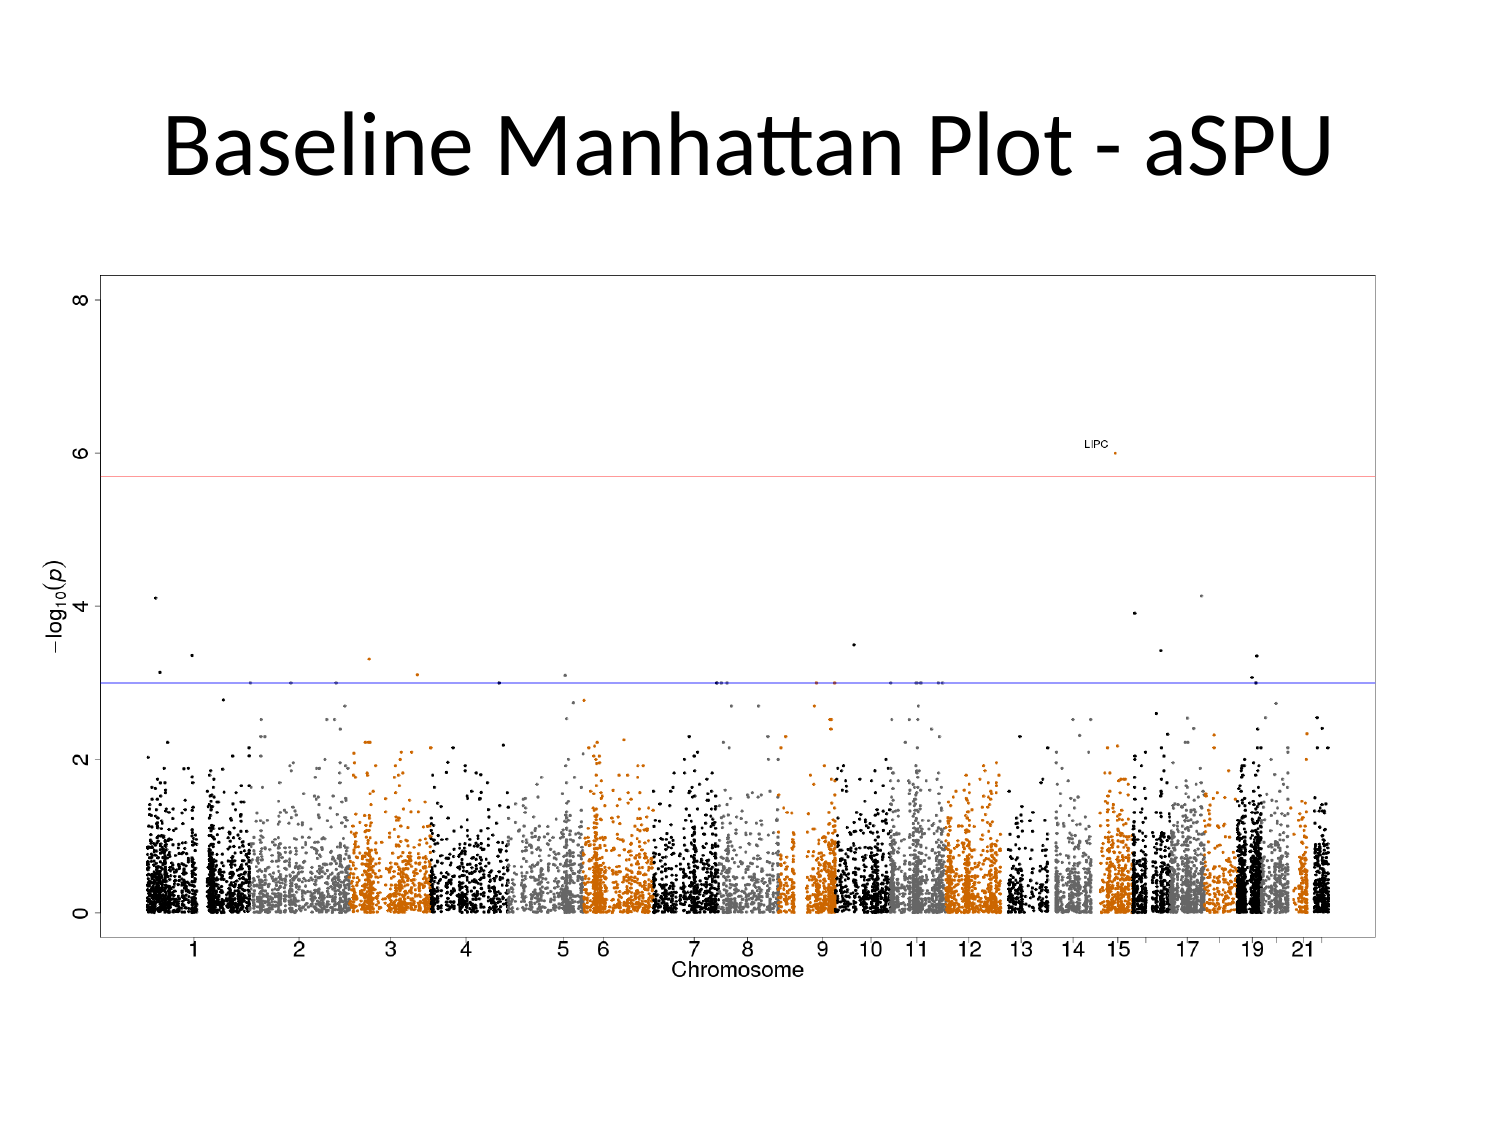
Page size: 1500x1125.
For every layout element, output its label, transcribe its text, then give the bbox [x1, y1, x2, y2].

title Baseline Manhattan Plot - aSPU [75, 45, 1425, 210]
picture [37, 212, 1438, 1001]
